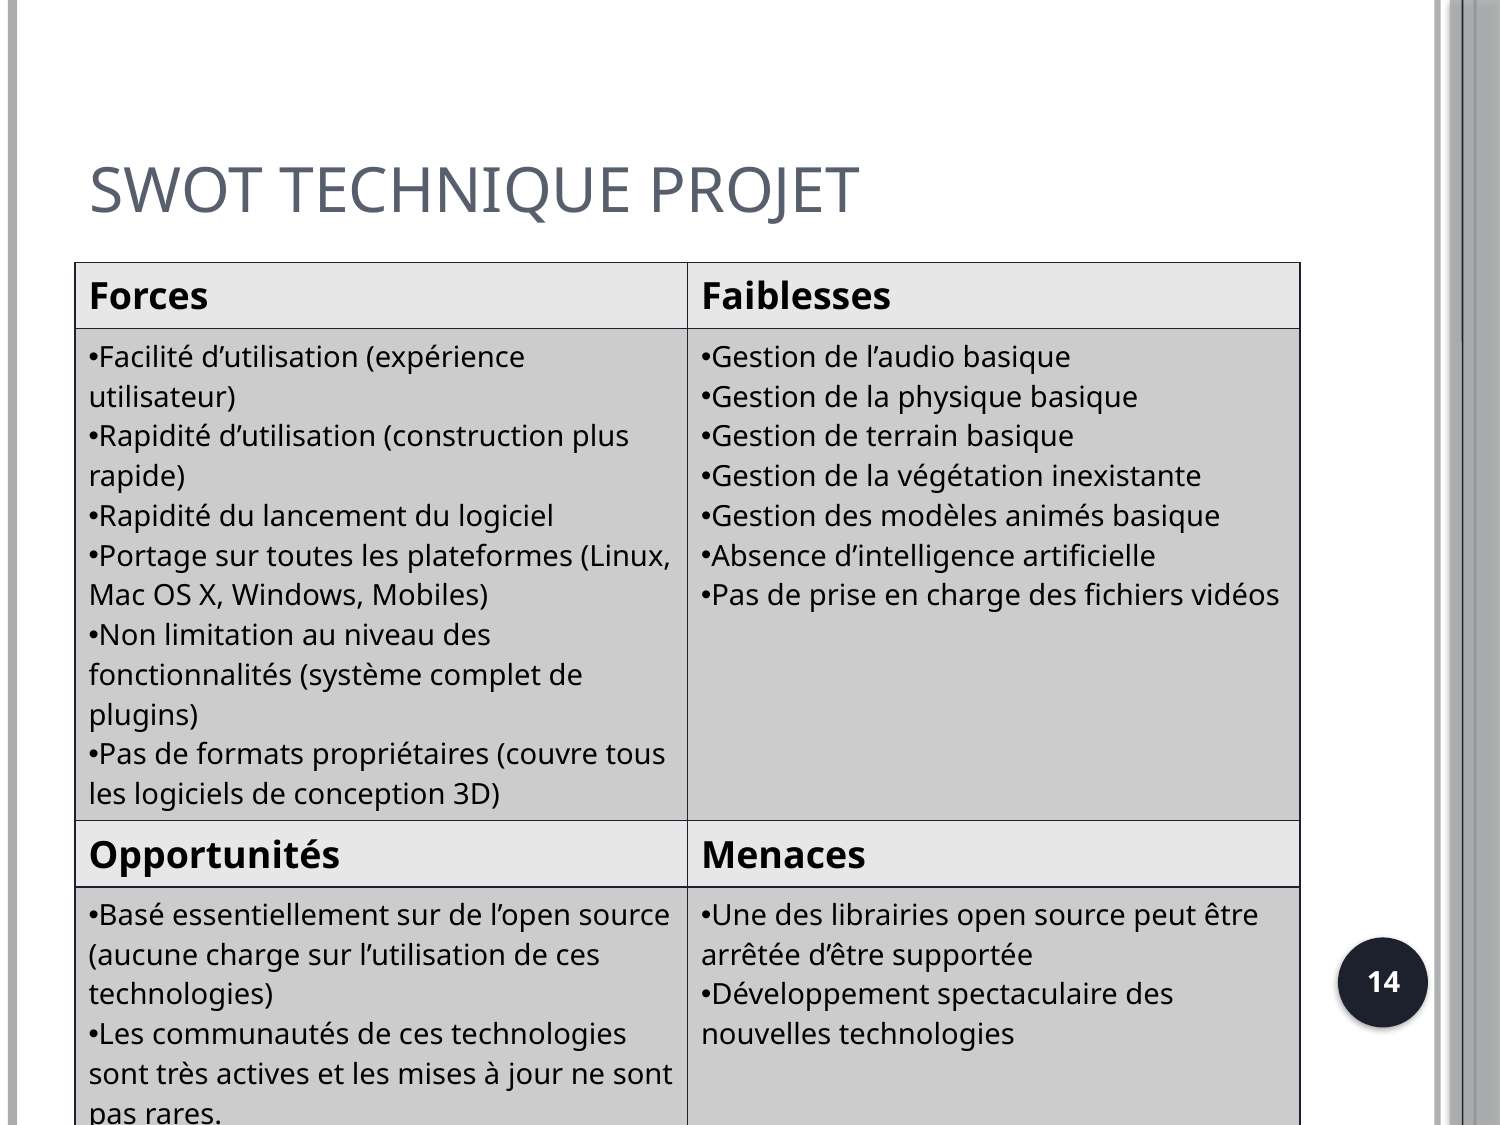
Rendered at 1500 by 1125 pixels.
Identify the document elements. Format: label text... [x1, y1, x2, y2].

table_cell Gestion de l’audio basique Gestion de la physique basique Gestion de terrain basique Gestion de la végétation inexistante Gestion des modèles animés basique Absence d’intelligence artificielle Pas de prise en charge des fichiers vidéos [688, 329, 1299, 820]
table_cell Menaces [688, 821, 1299, 886]
table_header Faiblesses [688, 263, 1299, 328]
slide_number 14 [1333, 940, 1434, 1027]
table_cell Une des librairies open source peut être arrêtée d’être supportée Développement spectaculaire des nouvelles technologies [688, 888, 1299, 1125]
table_cell Basé essentiellement sur de l’open source (aucune charge sur l’utilisation de ces technologies) Les communautés de ces technologies sont très actives et les mises à jour ne sont pas rares. [76, 888, 687, 1125]
table_header Forces [76, 263, 687, 328]
title SWOT Technique Projet [75, 45, 1300, 233]
table_cell Opportunités [76, 821, 687, 886]
table_cell Facilité d’utilisation (expérience utilisateur) Rapidité d’utilisation (construction plus rapide) Rapidité du lancement du logiciel Portage sur toutes les plateformes (Linux, Mac OS X, Windows, Mobiles) Non limitation au niveau des fonctionnalités (système complet de plugins) Pas de formats propriétaires (couvre tous les logiciels de conception 3D) [76, 329, 687, 820]
